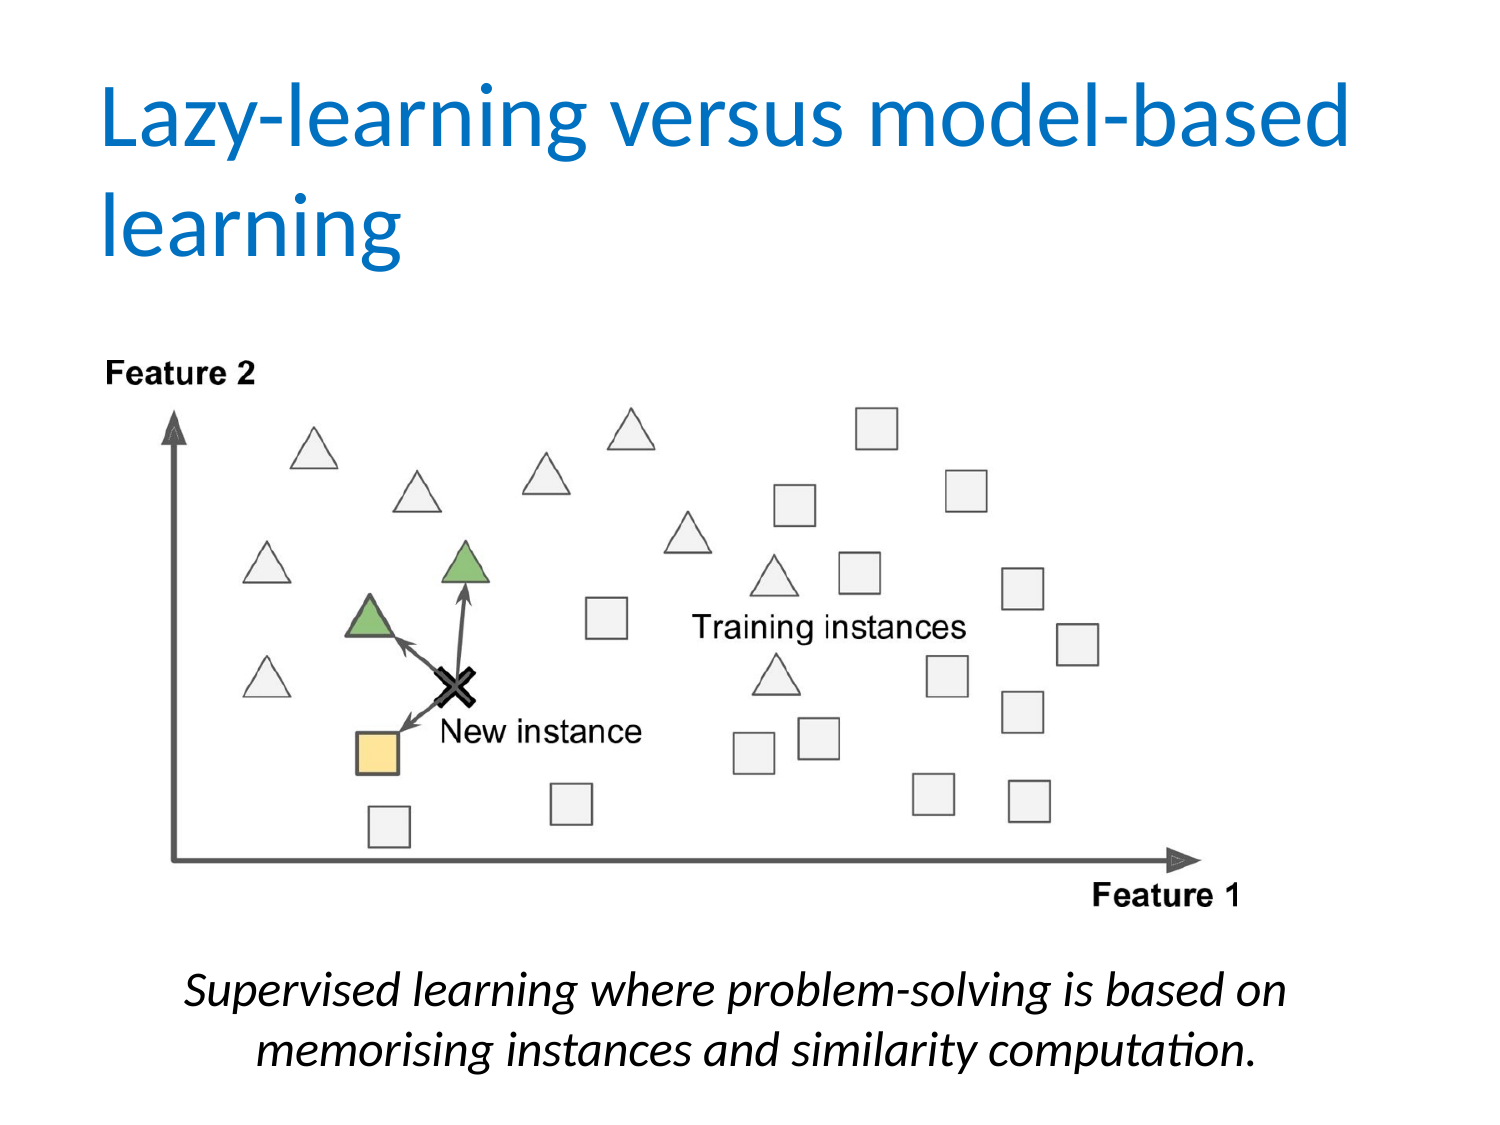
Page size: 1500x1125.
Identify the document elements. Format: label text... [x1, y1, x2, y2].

text_box Supervised learning where problem-solving is based on memorising instances and similarity computation. [182, 954, 1390, 1077]
picture [99, 349, 1250, 920]
title Lazy-learning versus model-based learning [99, 55, 1450, 278]
